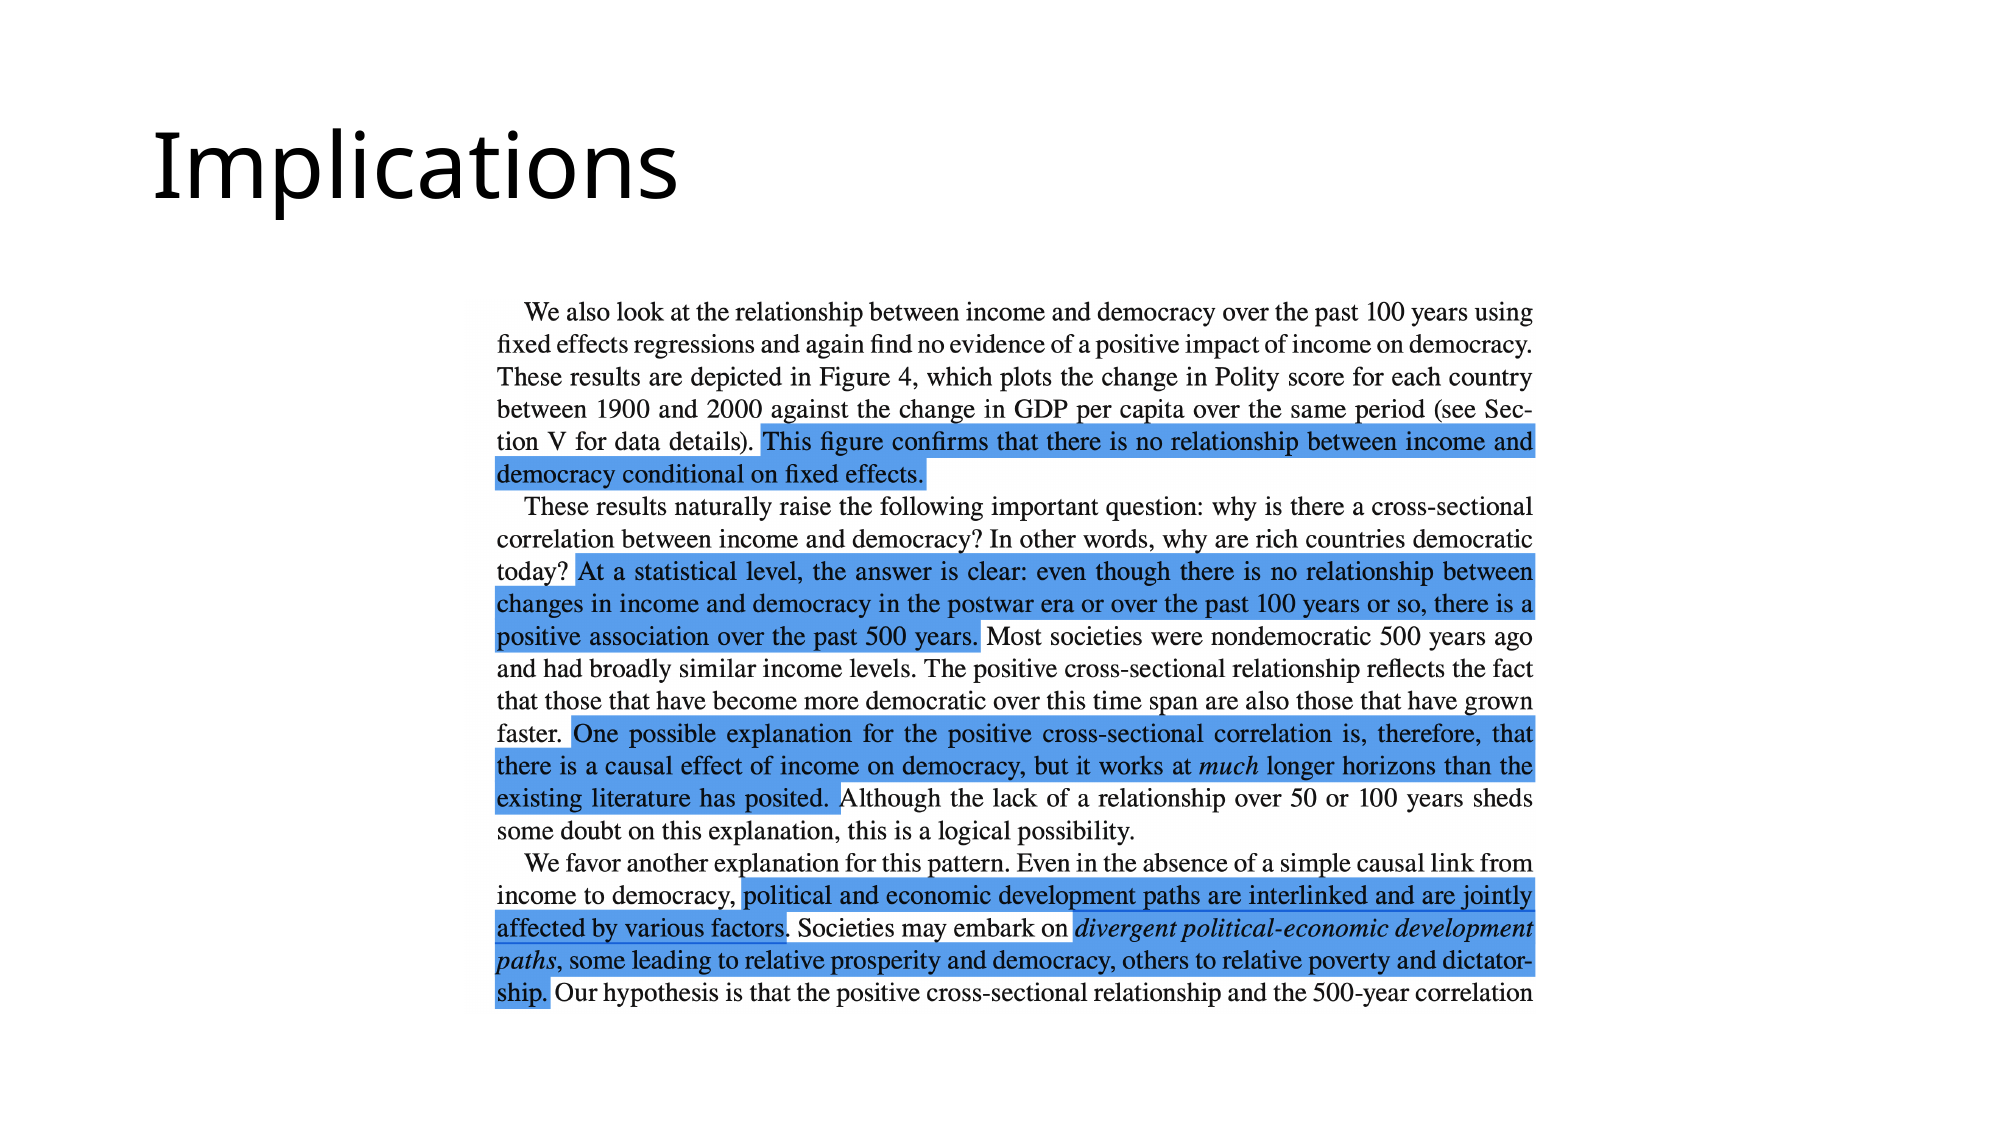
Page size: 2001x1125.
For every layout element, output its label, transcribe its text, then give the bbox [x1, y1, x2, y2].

title Implications [137, 59, 1863, 278]
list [464, 299, 1536, 1014]
